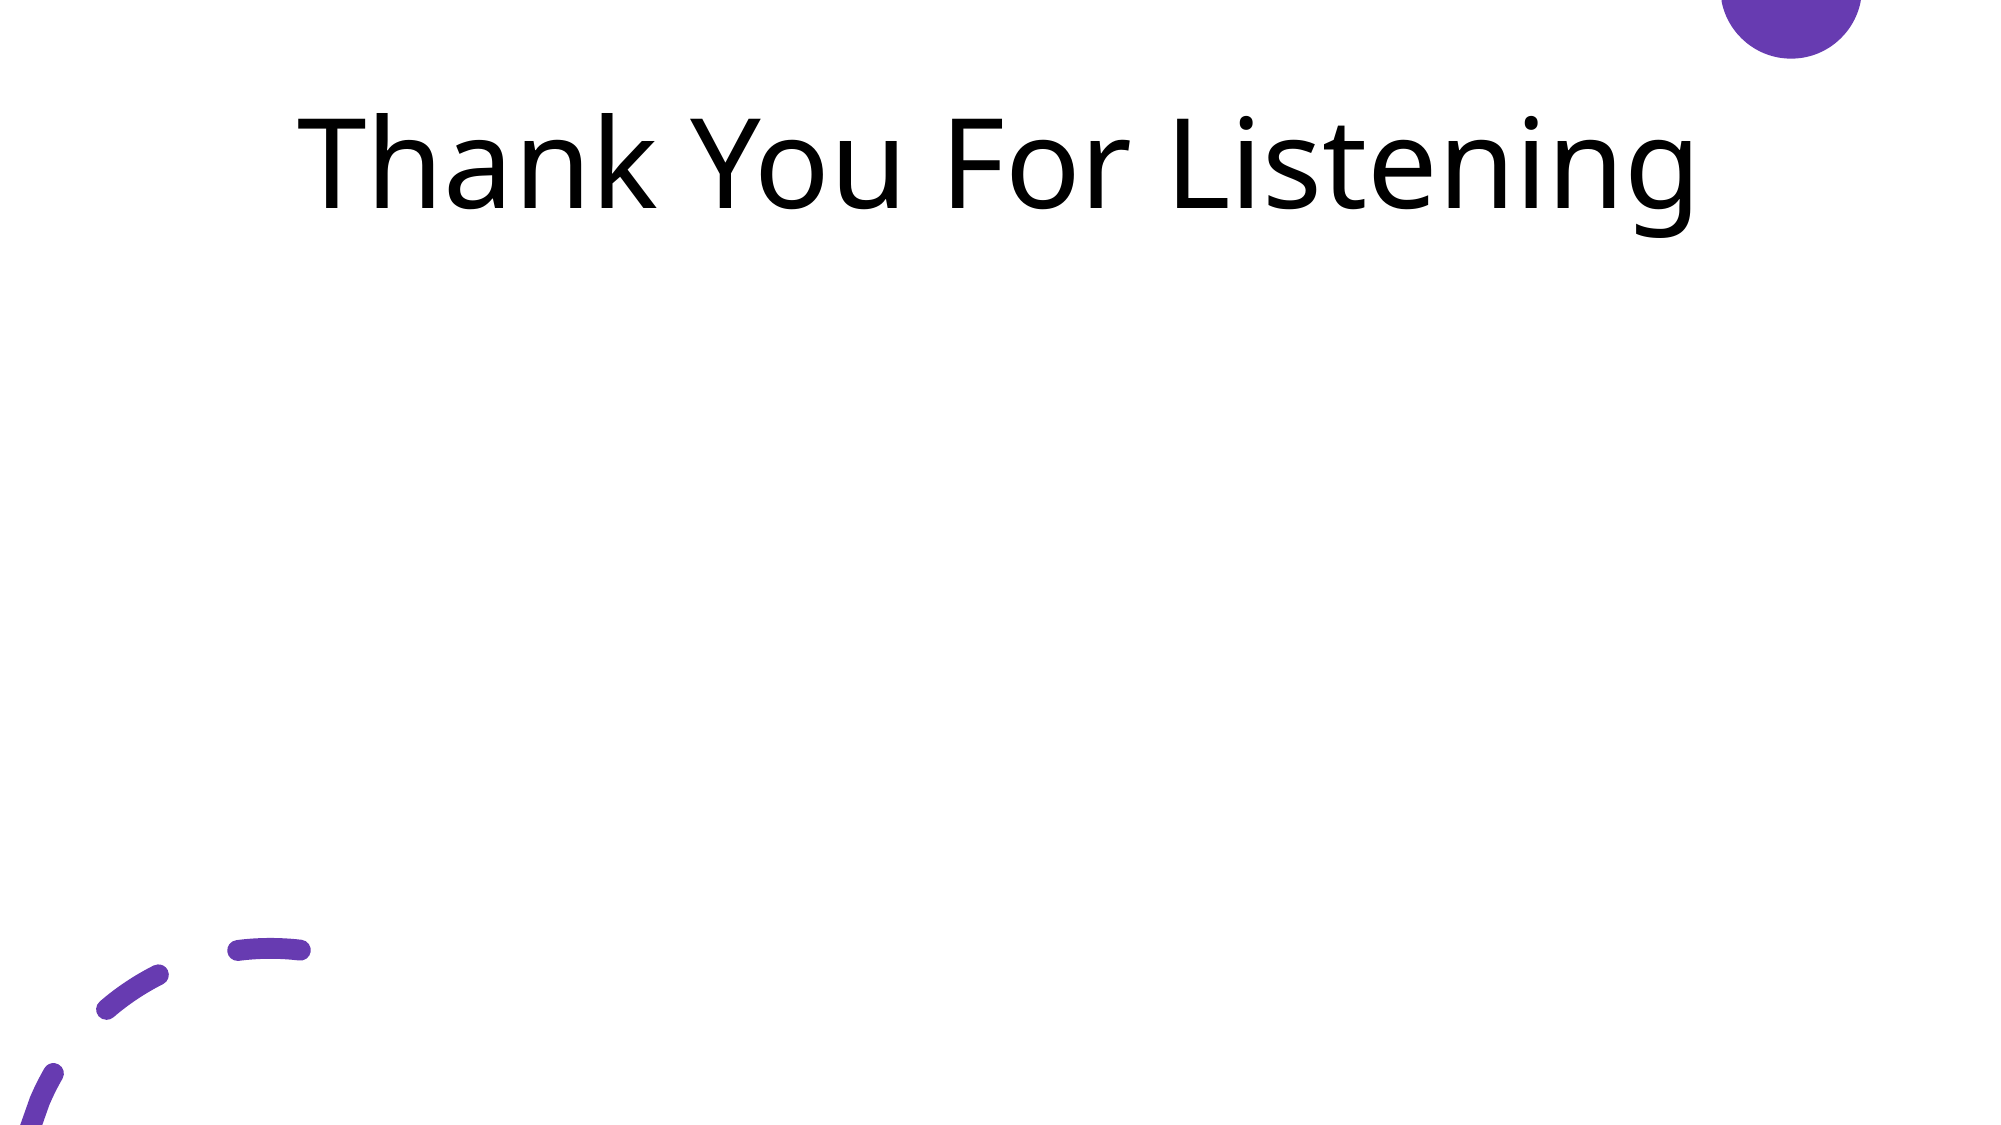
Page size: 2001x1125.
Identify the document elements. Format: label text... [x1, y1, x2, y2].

title Thank You For Listening [137, 59, 1863, 278]
